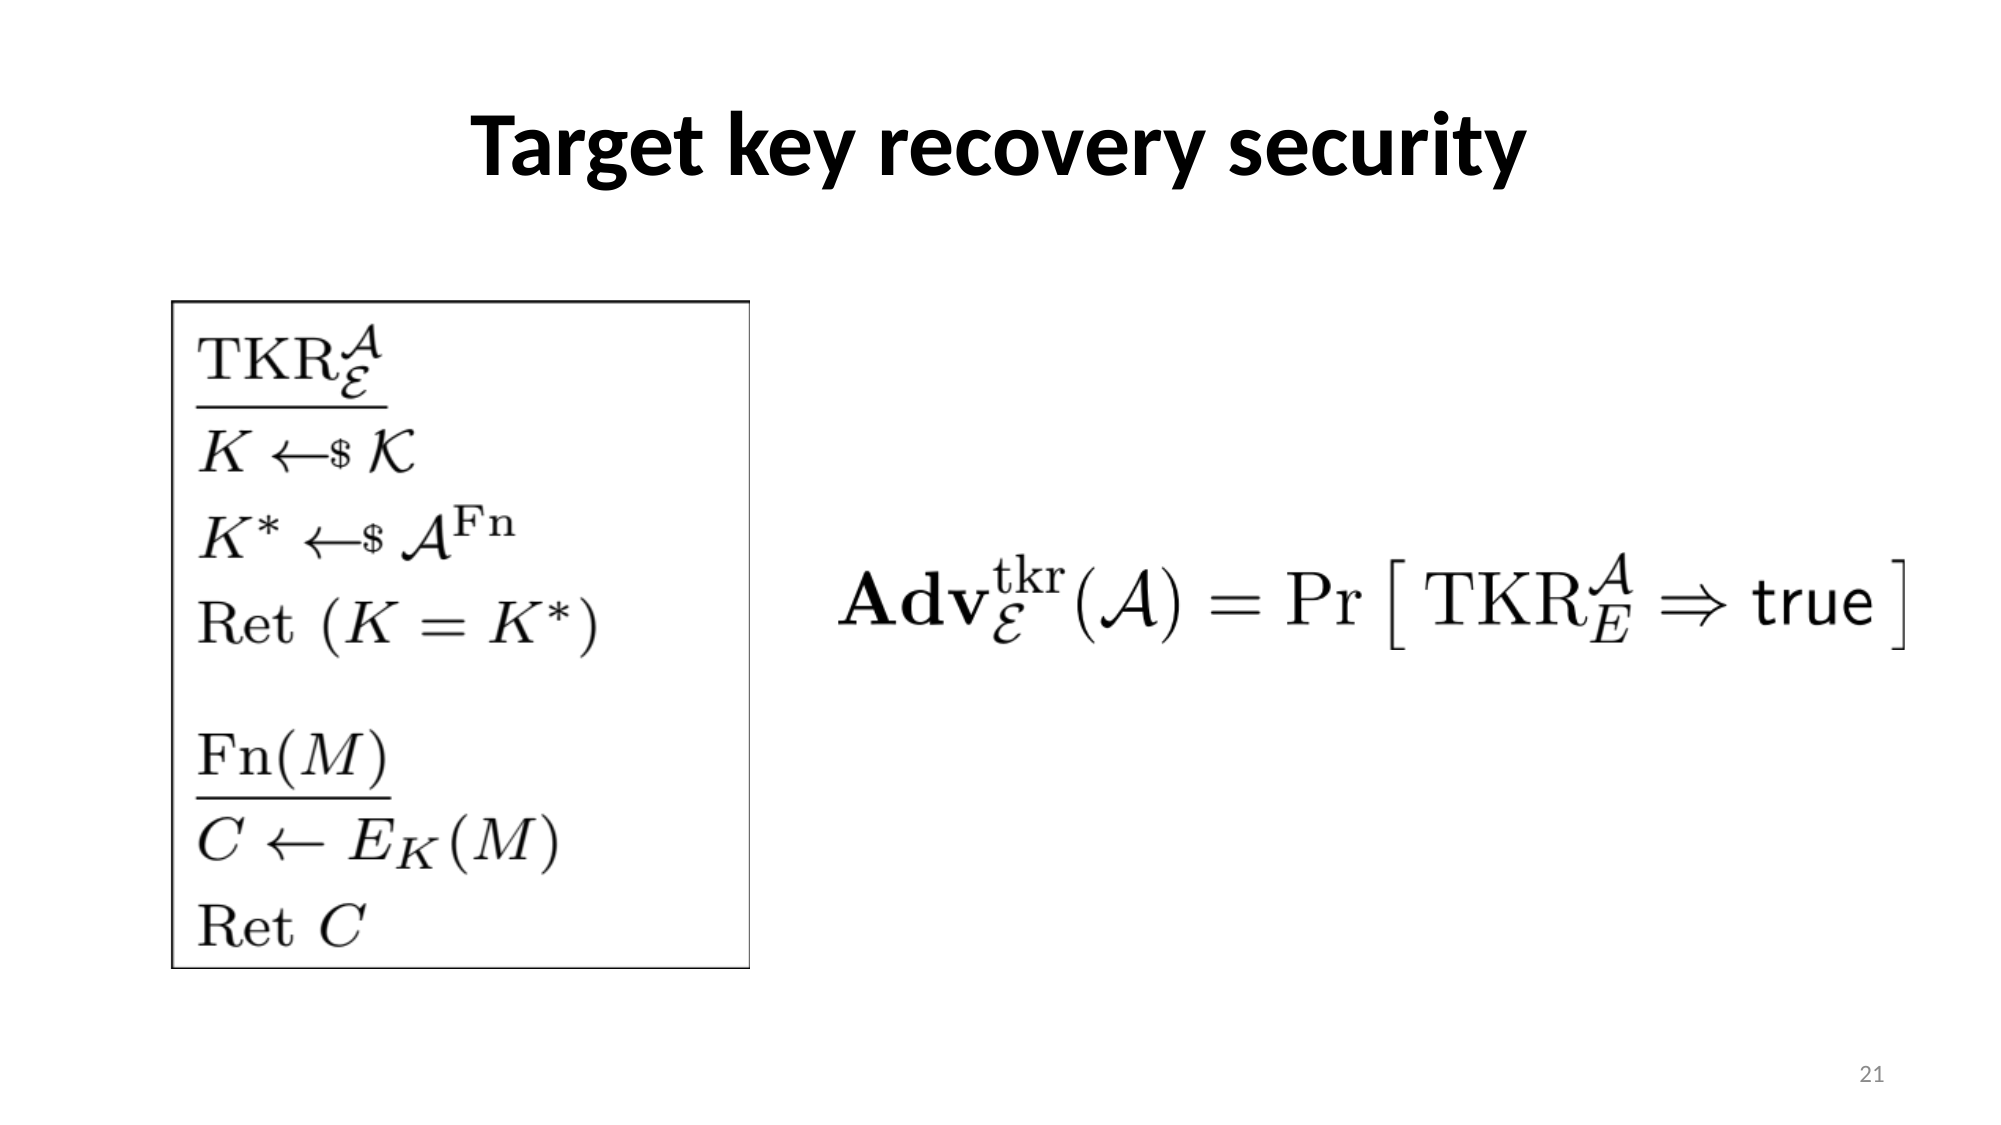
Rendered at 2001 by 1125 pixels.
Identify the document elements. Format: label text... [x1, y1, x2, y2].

slide_number 21 [1433, 1042, 1900, 1103]
picture [170, 299, 751, 969]
picture [837, 552, 1905, 651]
title Target key recovery security [99, 45, 1900, 233]
